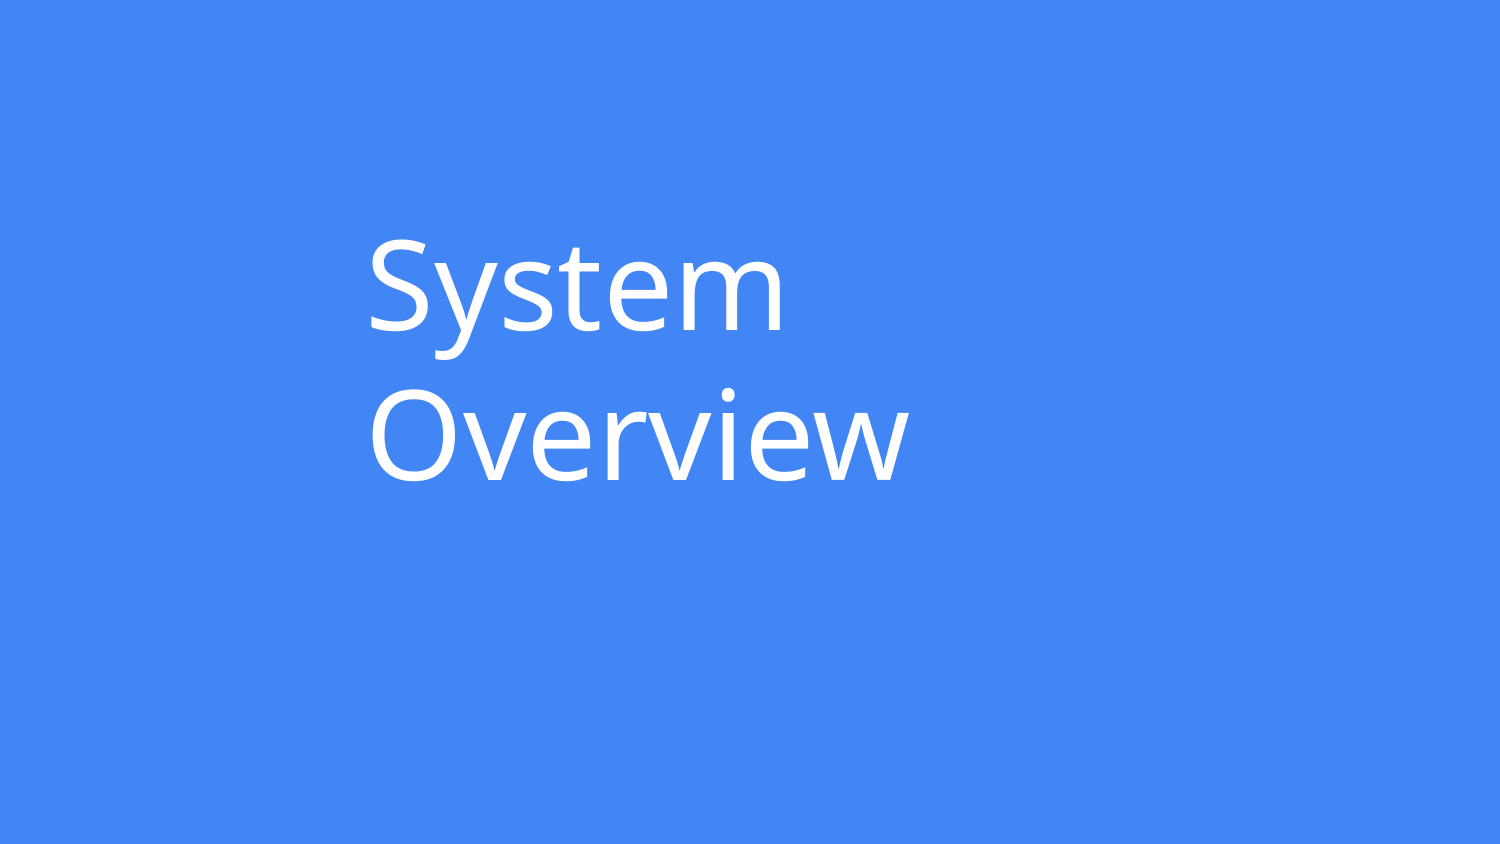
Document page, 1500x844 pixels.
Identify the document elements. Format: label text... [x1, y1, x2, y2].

title System Overview [350, 323, 1150, 521]
